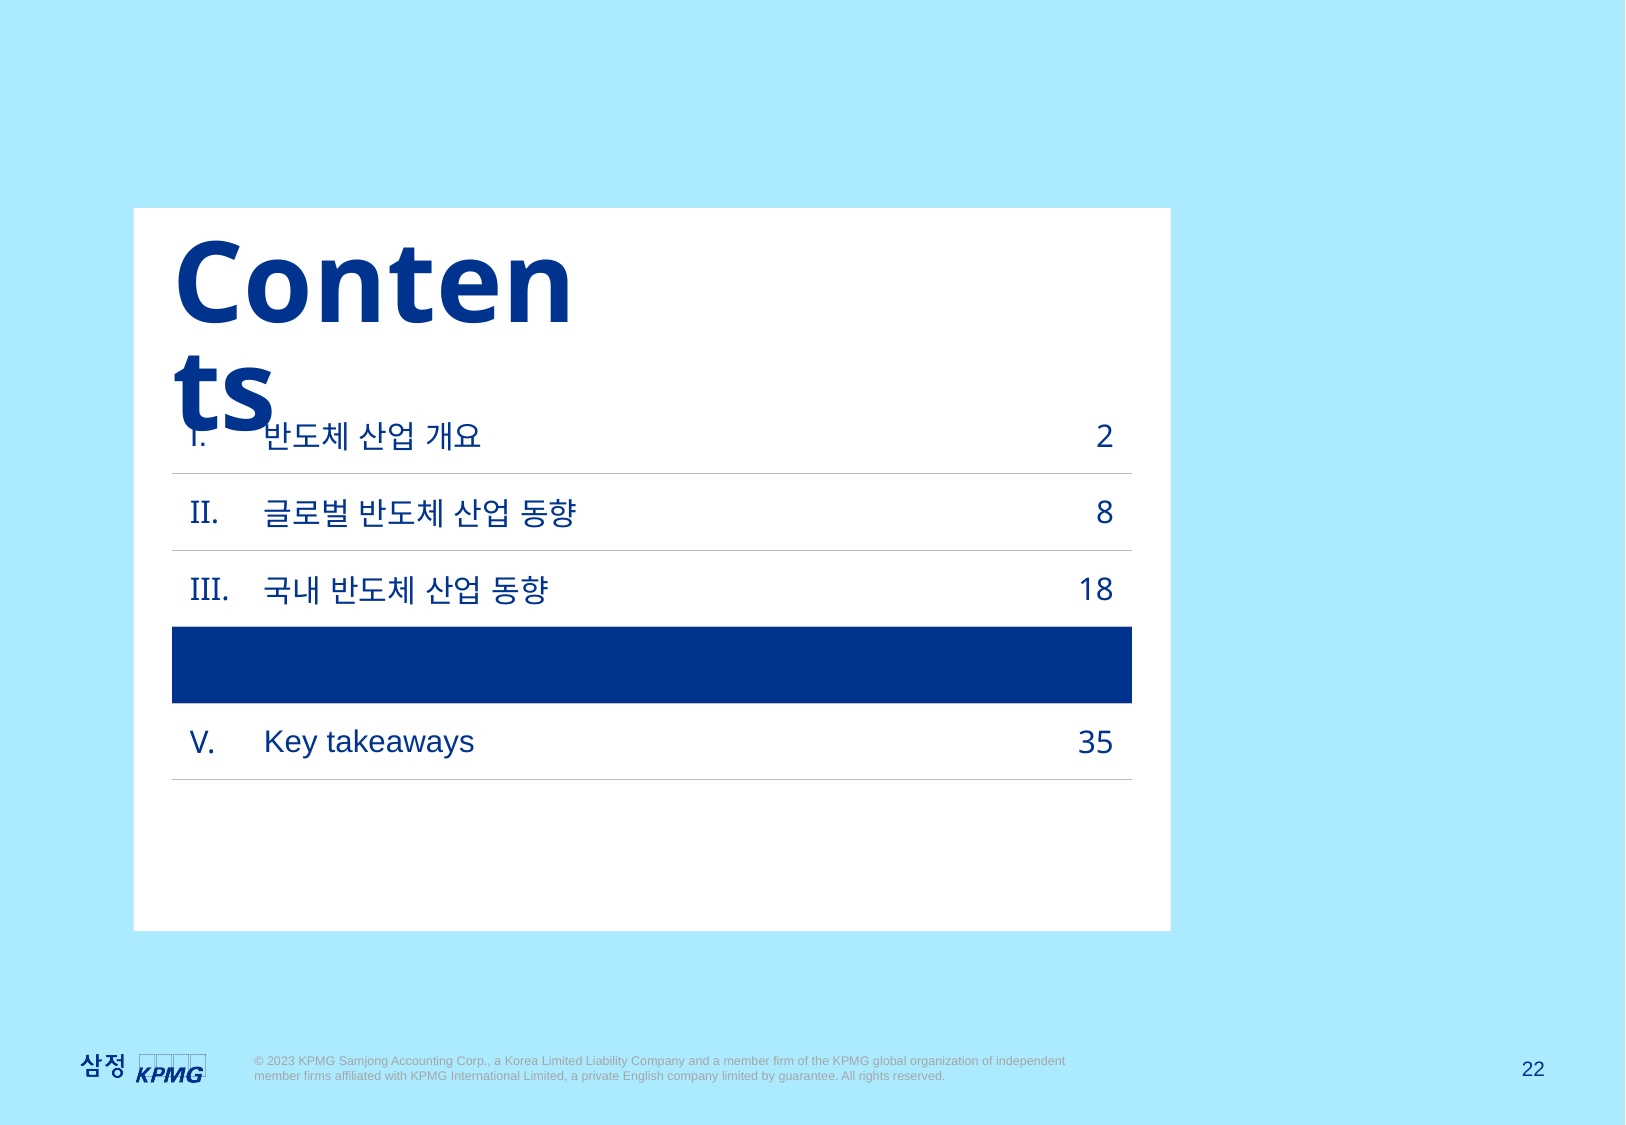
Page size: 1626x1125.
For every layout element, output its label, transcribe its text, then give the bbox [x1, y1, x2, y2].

picture [80, 1054, 206, 1083]
table_cell III. [172, 551, 264, 626]
table_cell V. [172, 704, 264, 779]
table_cell 국내 반도체 산업 동향 [264, 551, 1033, 626]
table_header 반도체 산업 개요 [264, 397, 1033, 473]
table_cell 글로벌 반도체 산업 동향 [264, 474, 1033, 550]
table_cell 21 [1033, 627, 1132, 703]
table_cell Key takeaways [264, 704, 1033, 779]
table_header I. [172, 397, 264, 473]
table_header 2 [1033, 397, 1132, 473]
table_cell 18 [1033, 551, 1132, 626]
table_cell 반도체 산업 이슈 [264, 627, 1033, 703]
table_cell 8 [1033, 474, 1132, 550]
table_cell II. [172, 474, 264, 550]
table_cell 35 [1033, 704, 1132, 779]
table_cell IV. [172, 627, 264, 703]
